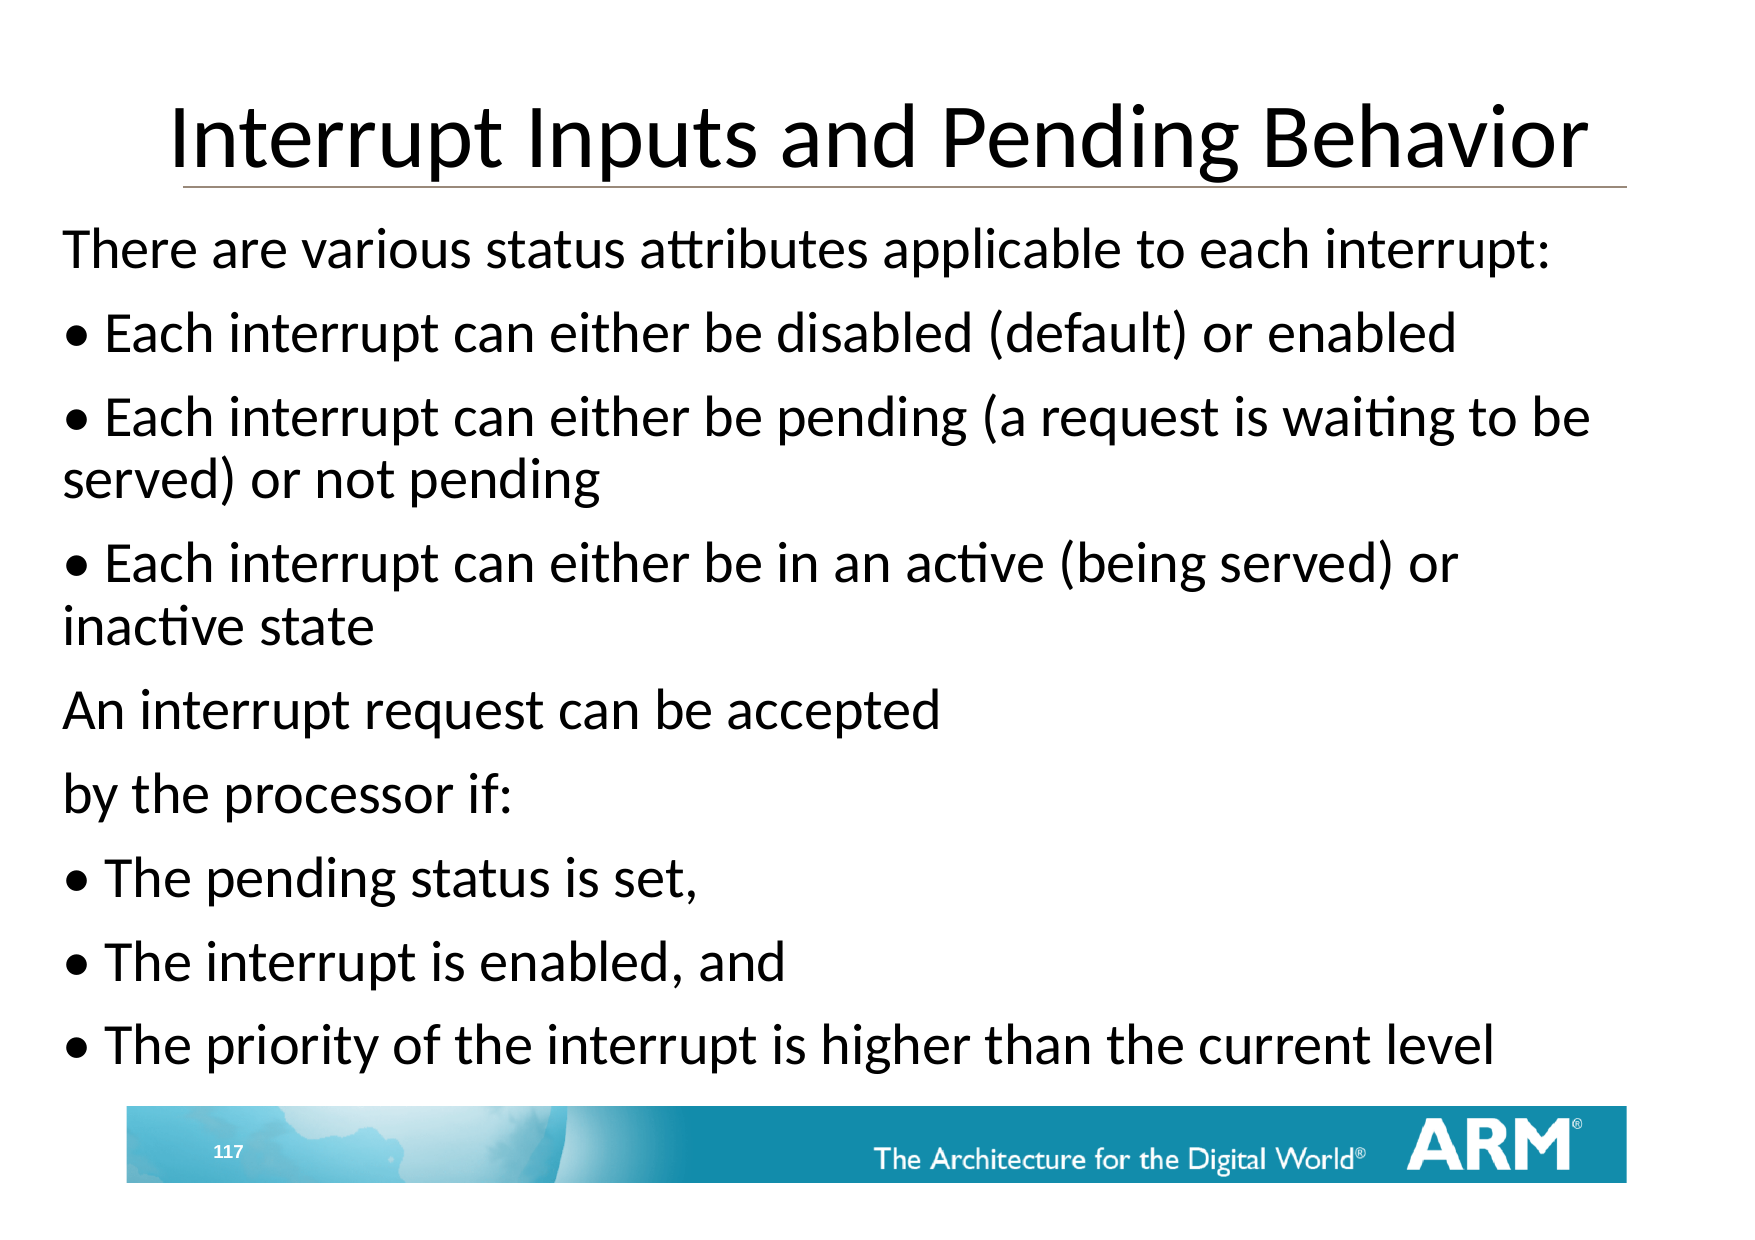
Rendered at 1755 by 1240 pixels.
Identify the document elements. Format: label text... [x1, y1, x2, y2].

slide_number 117 [198, 1139, 287, 1187]
title Interrupt Inputs and Pending Behavior [168, 88, 1664, 180]
list There are various status attributes applicable to each interrupt: • Each interrupt can either be disabled (default) or enabled • Each interrupt can either be pending (a request is waiting to be served) or not pending • Each interrupt can either be in an active (being served) or inactive state An interrupt request can be accepted by the processor if: • The pending status is set, • The interrupt is enabled, and • The priority of the interrupt is higher than the current level [62, 218, 1615, 492]
picture [126, 1106, 1627, 1183]
